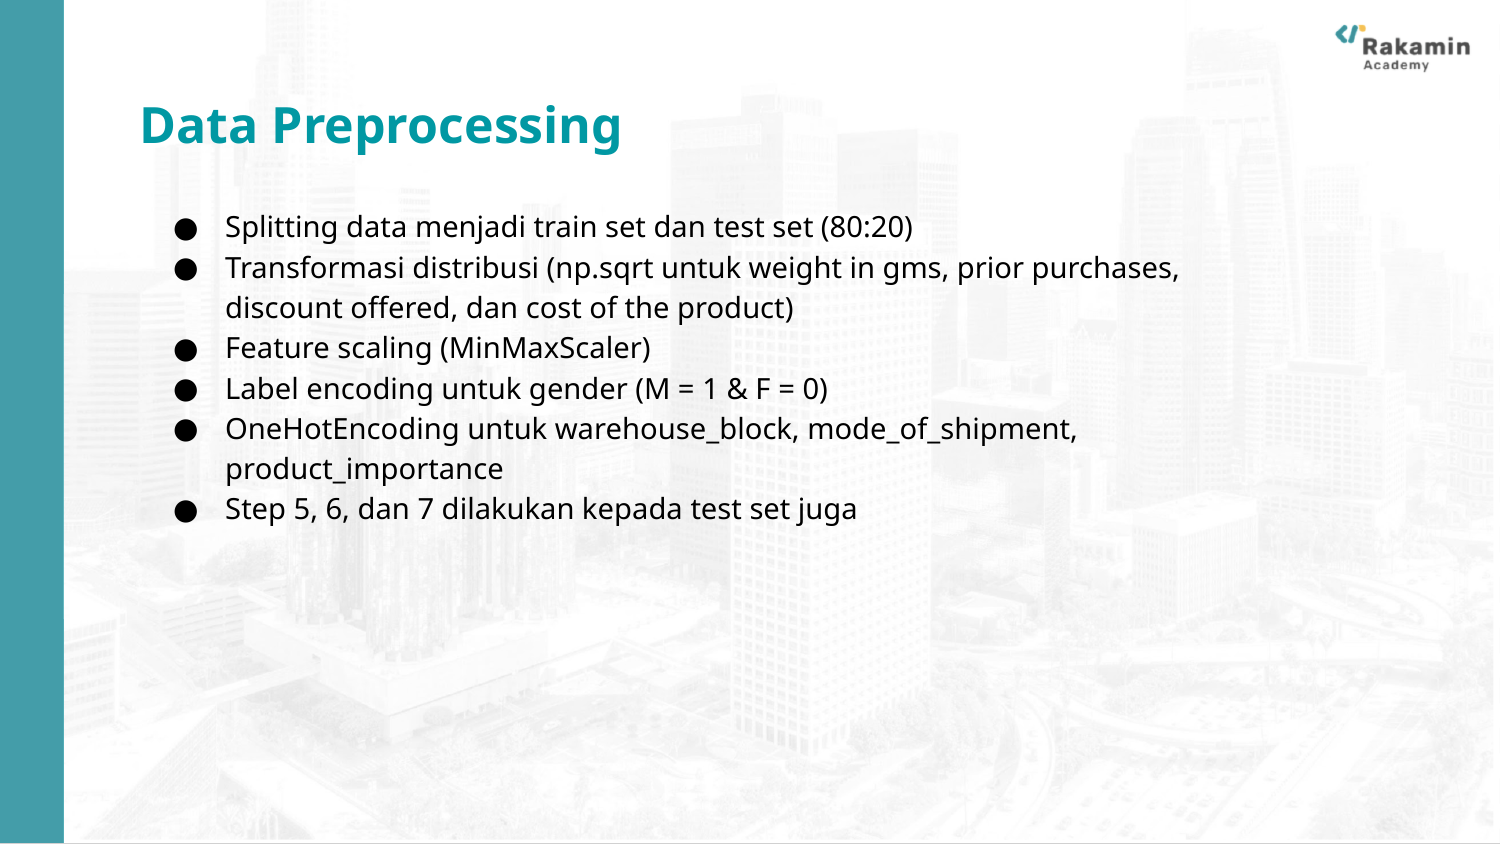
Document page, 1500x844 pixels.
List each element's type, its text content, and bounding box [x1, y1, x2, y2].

list Splitting data menjadi train set dan test set (80:20) Transformasi distribusi (np.sqrt untuk weight in gms, prior purchases, discount offered, dan cost of the product) Feature scaling (MinMaxScaler) Label encoding untuk gender (M = 1 & F = 0) OneHotEncoding untuk warehouse_block, mode_of_shipment, product_importance Step 5, 6, dan 7 dilakukan kepada test set juga [135, 188, 1319, 740]
text_box Data Preprocessing [128, 85, 1033, 159]
picture [0, 0, 1500, 844]
